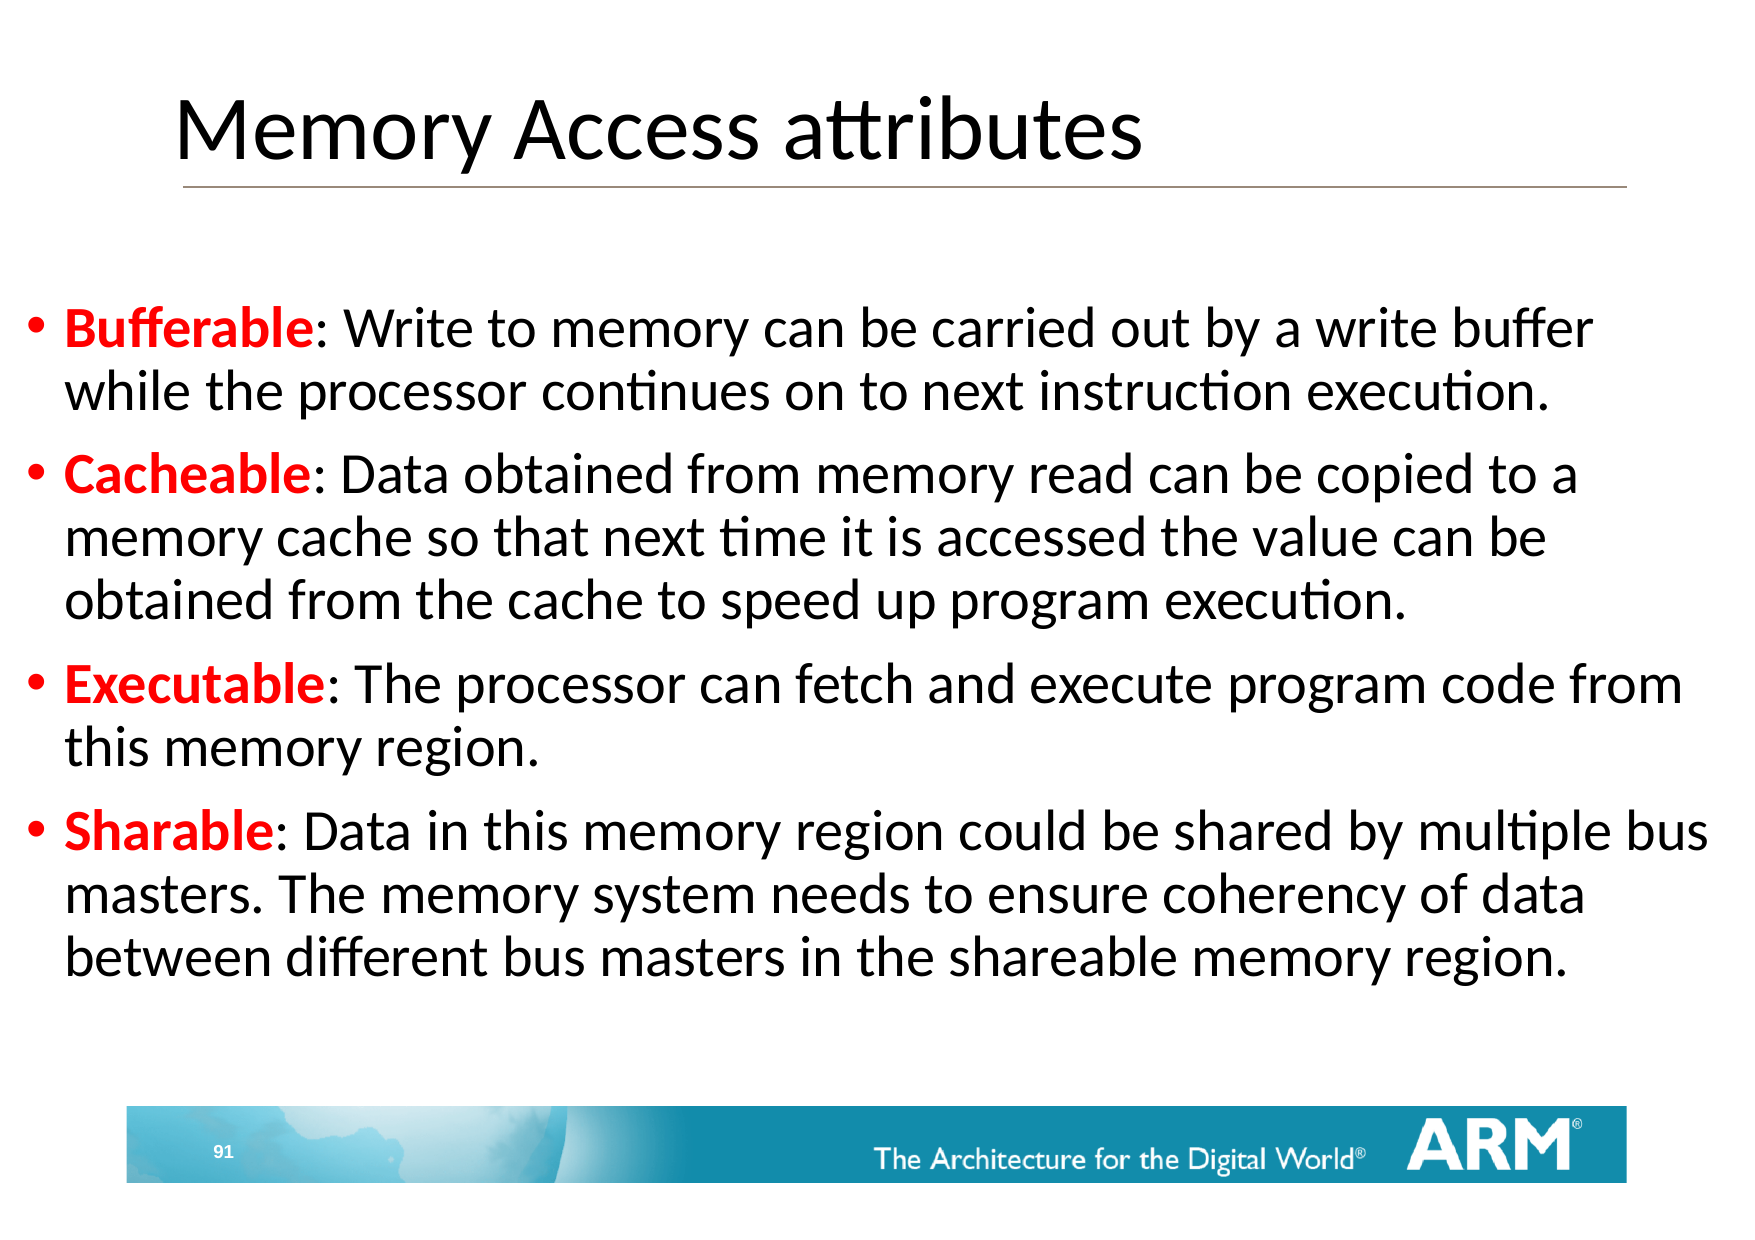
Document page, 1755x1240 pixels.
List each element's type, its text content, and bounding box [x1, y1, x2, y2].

picture [126, 1106, 1627, 1183]
title Memory Access attributes [173, 80, 1581, 172]
slide_number 91 [198, 1139, 287, 1187]
list Bufferable: Write to memory can be carried out by a write buffer while the processor continues on to next instruction execution. Cacheable: Data obtained from memory read can be copied to a memory cache so that next time it is accessed the value can be obtained from the cache to speed up program execution. Executable: The processor can fetch and execute program code from this memory region. Sharable: Data in this memory region could be shared by multiple bus masters. The memory system needs to ensure coherency of data between different bus masters in the shareable memory region. [26, 296, 1728, 571]
